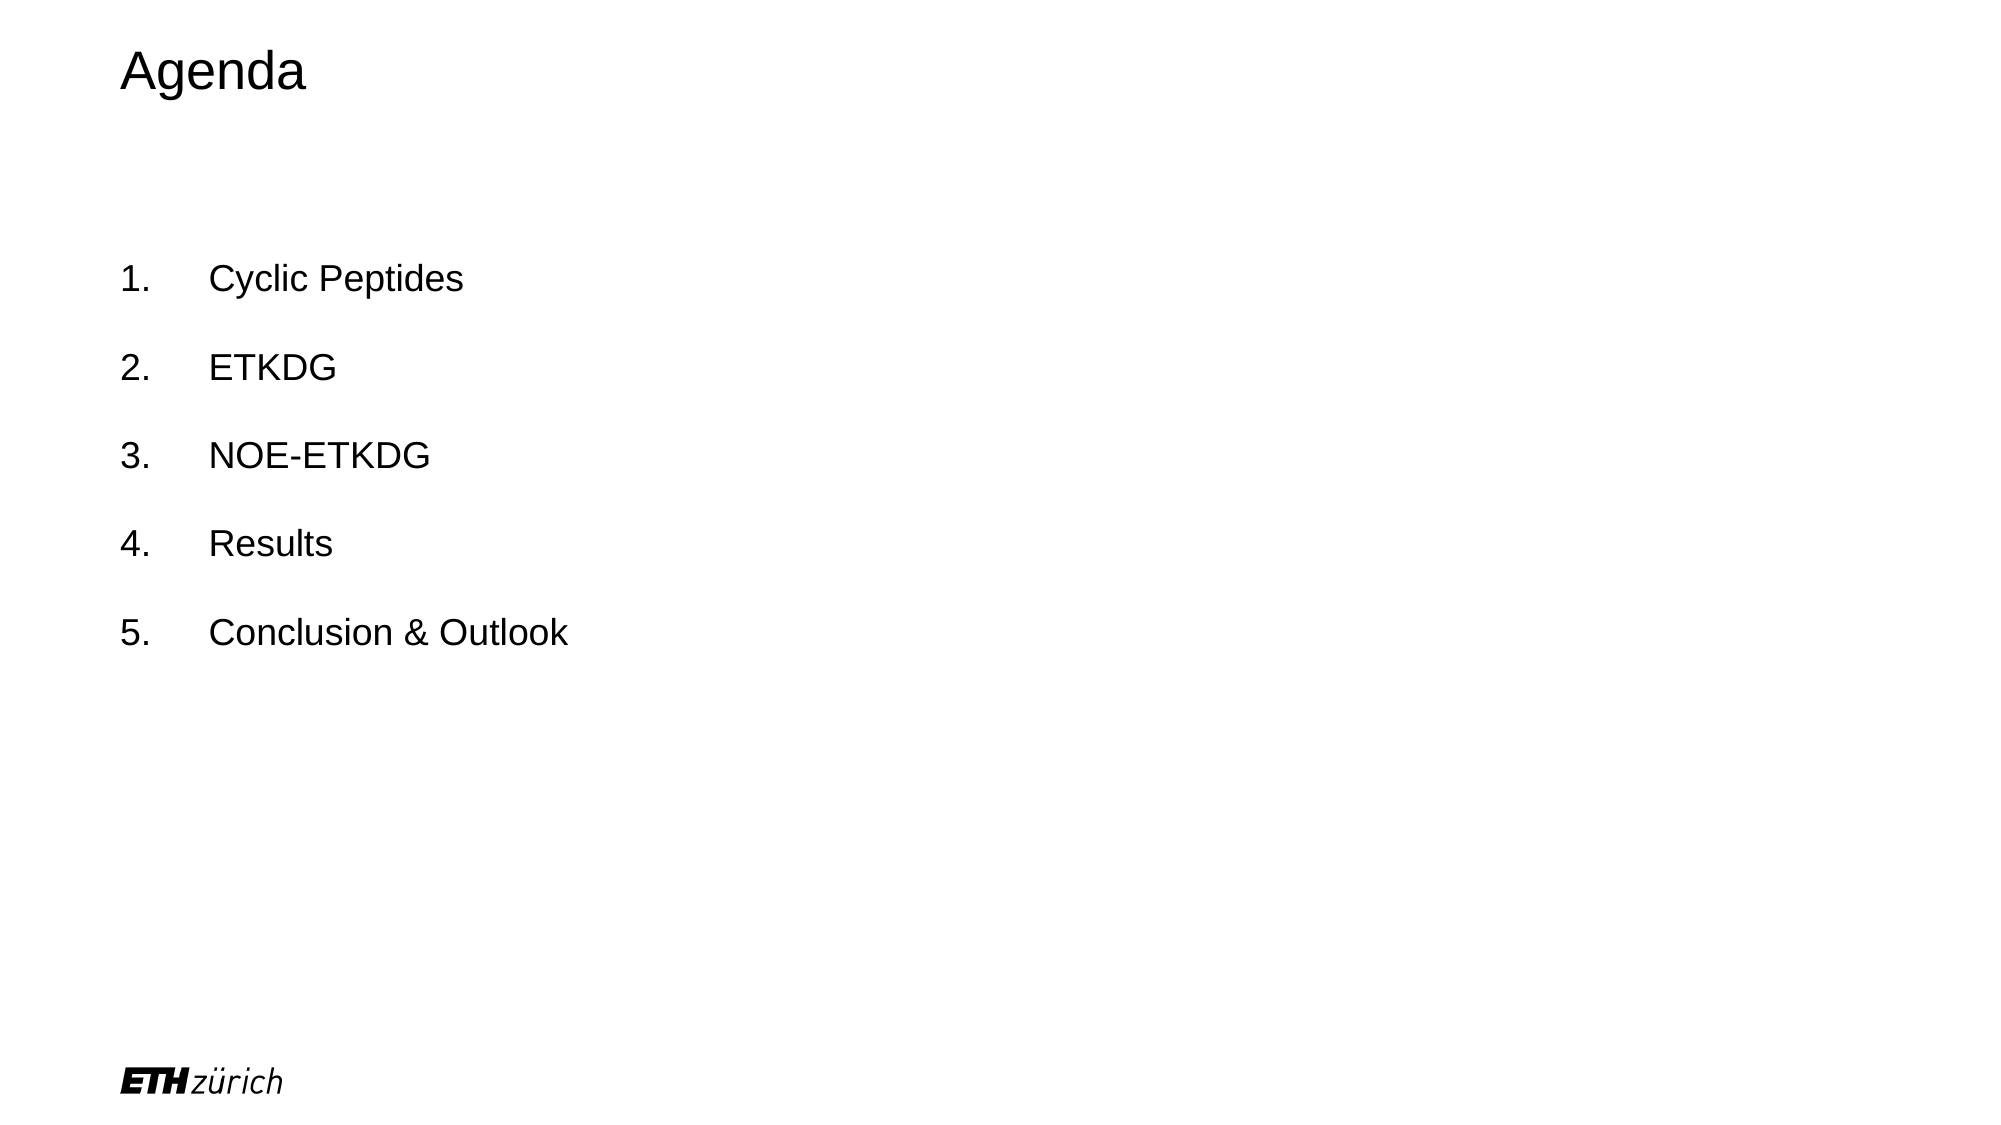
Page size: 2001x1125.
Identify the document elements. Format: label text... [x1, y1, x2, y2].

list Cyclic Peptides ETKDG NOE-ETKDG Results Conclusion & Outlook [120, 231, 1880, 1000]
picture [120, 1067, 282, 1094]
title Agenda [120, 42, 1880, 191]
